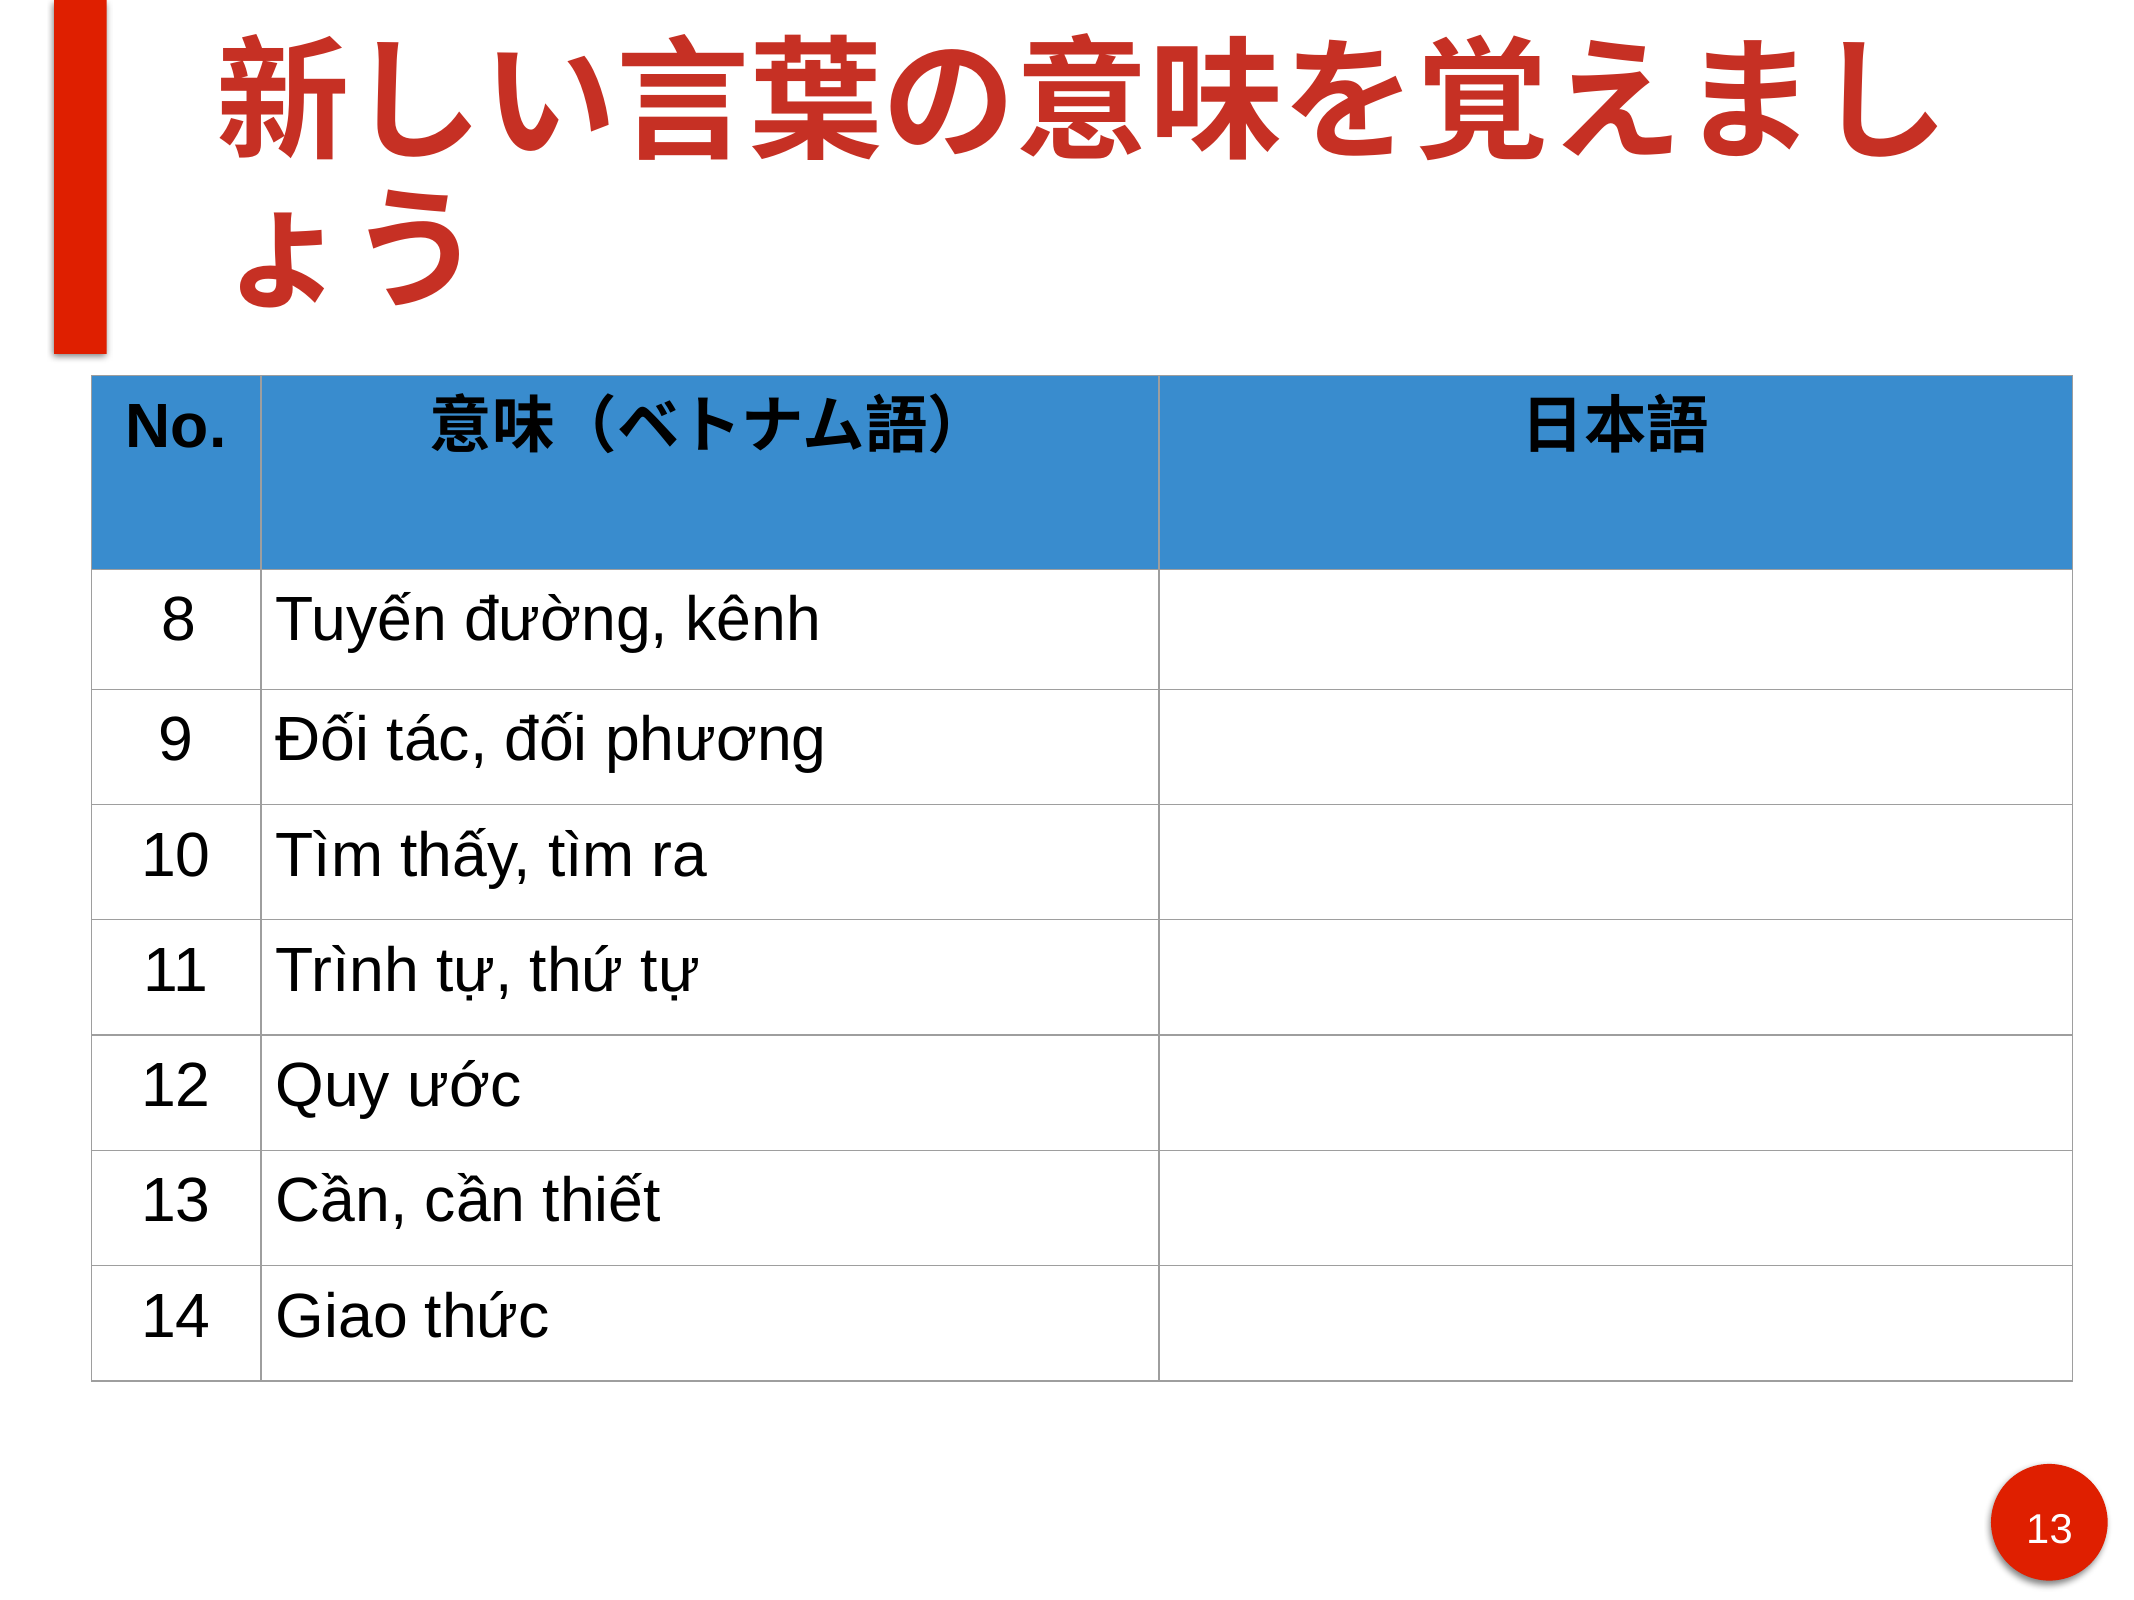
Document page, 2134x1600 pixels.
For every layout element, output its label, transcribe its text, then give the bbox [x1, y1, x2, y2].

table_cell 12 [92, 1036, 260, 1150]
table_cell [1160, 805, 2072, 919]
table_cell Quy ước [262, 1036, 1158, 1150]
table_cell Tuyến đường, kênh [262, 570, 1158, 689]
table_cell 9 [92, 690, 260, 804]
table_cell [1160, 920, 2072, 1034]
table_cell Cần, cần thiết [262, 1151, 1158, 1265]
table_cell Đối tác, đối phương [262, 690, 1158, 804]
slide_number 13 [2012, 1493, 2087, 1552]
table_cell 13 [92, 1151, 260, 1265]
table_header 日本語 [1160, 376, 2072, 569]
table_cell Giao thức [262, 1266, 1158, 1380]
table_header No. [92, 376, 260, 569]
table_cell 10 [92, 805, 260, 919]
table_cell Tìm thấy, tìm ra [262, 805, 1158, 919]
table_header 意味（ベトナム語） [262, 376, 1158, 569]
table_cell [1160, 1036, 2072, 1150]
table_cell 14 [92, 1266, 260, 1380]
table_cell Trình tự, thứ tự [262, 920, 1158, 1034]
title 新しい言葉の意味を覚えましょう [208, 18, 2030, 336]
table_cell 8 [92, 570, 260, 689]
table_cell [1160, 1266, 2072, 1380]
table_cell [1160, 570, 2072, 689]
table_cell [1160, 690, 2072, 804]
table_cell 11 [92, 920, 260, 1034]
table_cell [1160, 1151, 2072, 1265]
